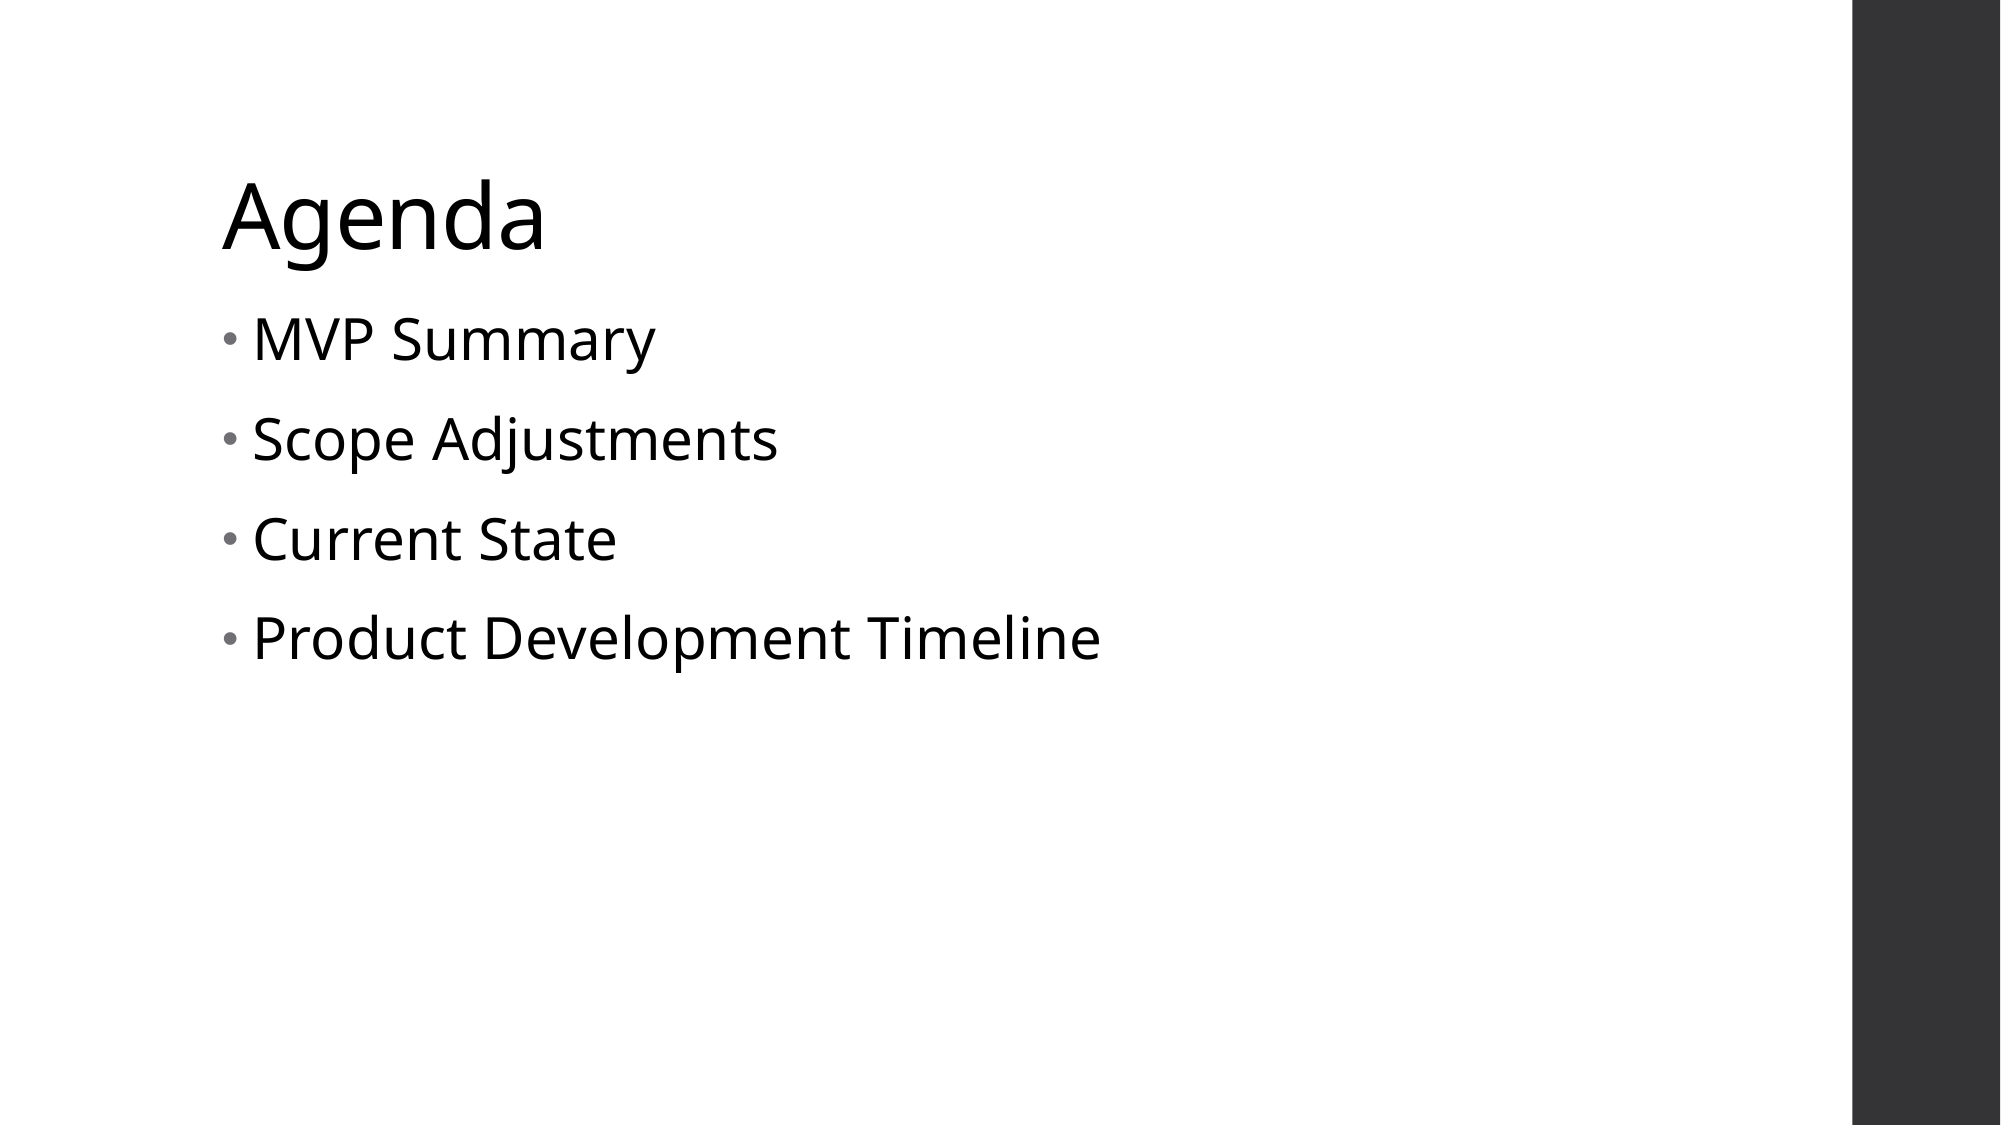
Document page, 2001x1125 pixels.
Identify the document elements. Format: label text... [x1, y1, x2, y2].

title Agenda [206, 60, 1797, 278]
list MVP Summary Scope Adjustments Current State Product Development Timeline [206, 299, 1617, 1014]
